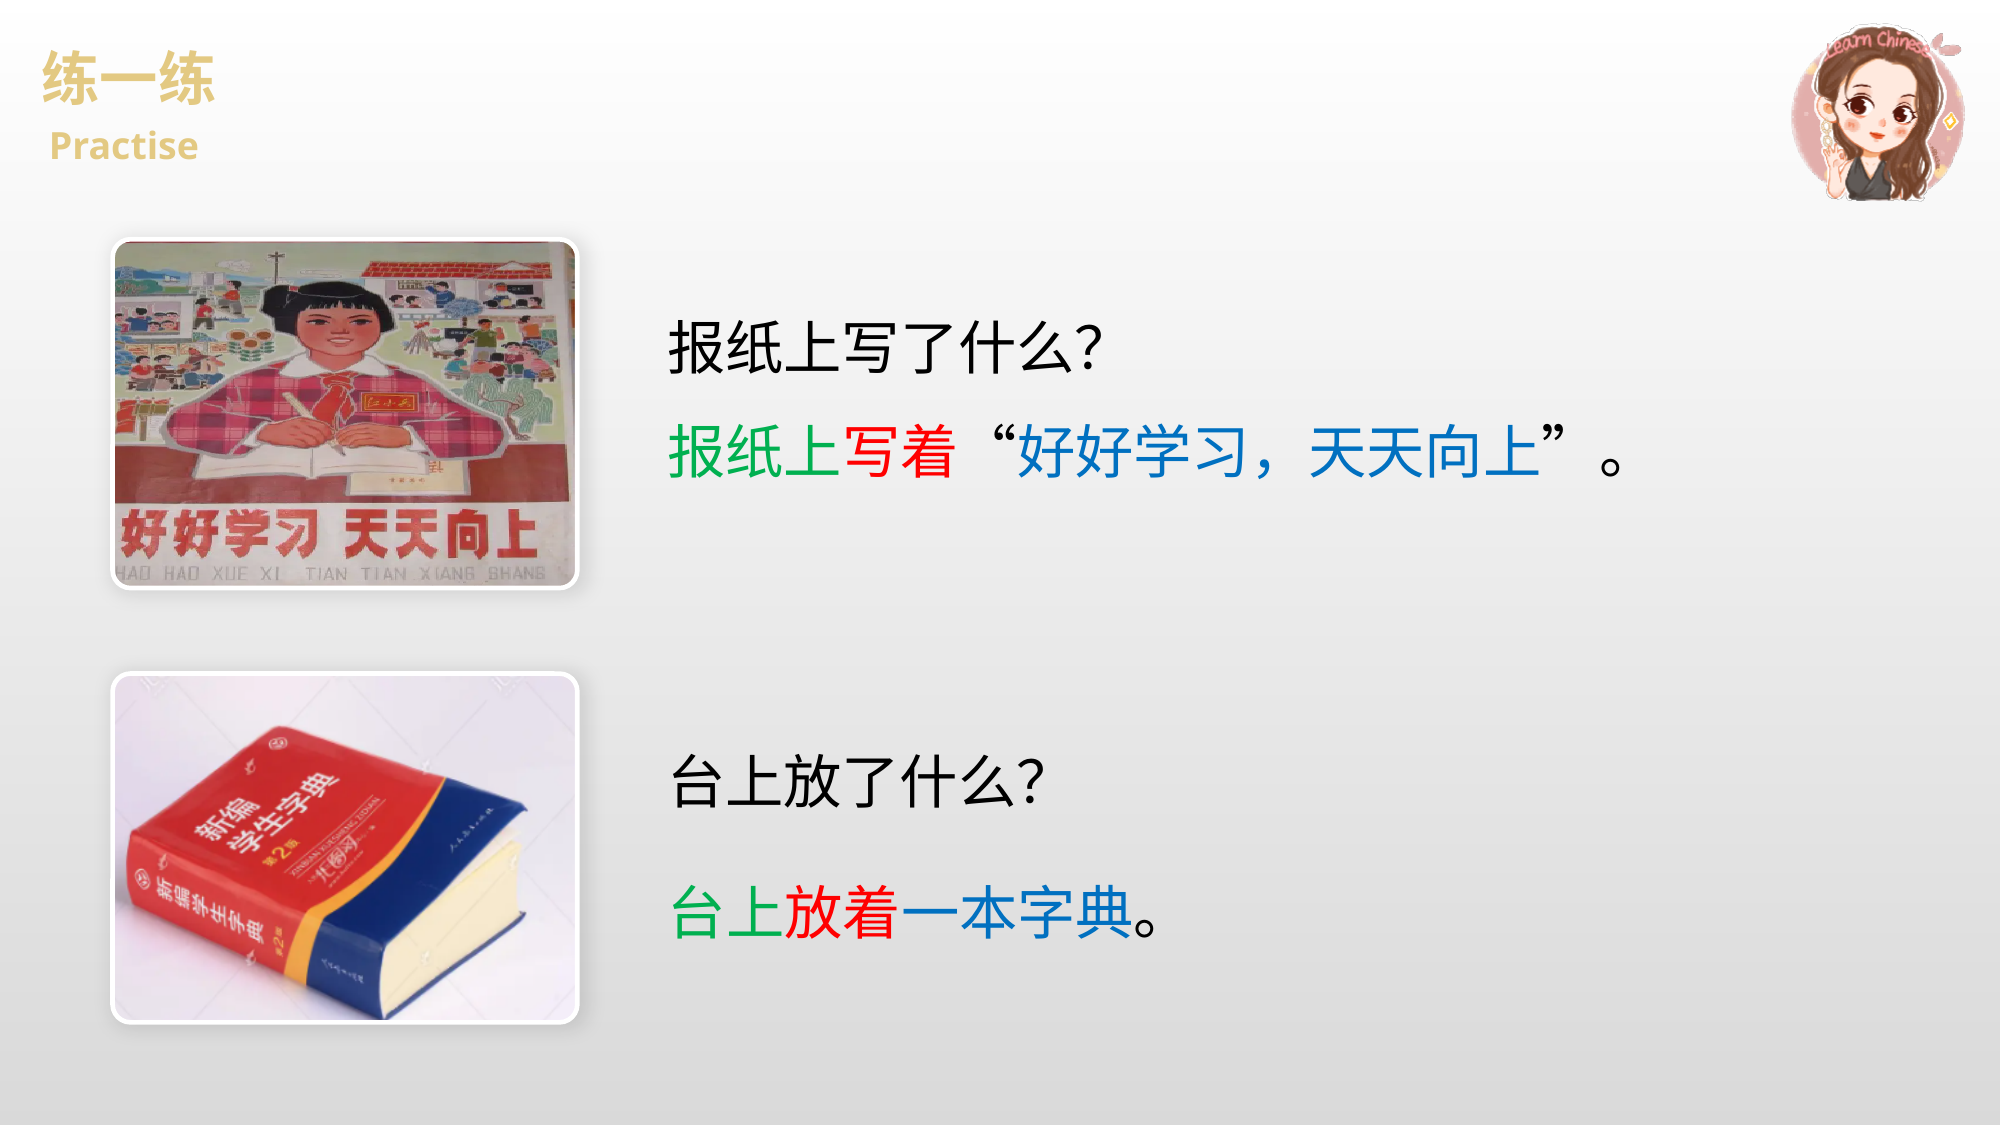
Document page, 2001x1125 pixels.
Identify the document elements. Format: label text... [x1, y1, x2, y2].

text_box 台上放着一本字典。 [653, 868, 1208, 954]
picture [1758, 0, 1998, 240]
text_box 报纸上写了什么？ [652, 304, 1149, 390]
text_box Practise [34, 115, 215, 175]
text_box [112, 673, 578, 1023]
text_box 练一练 [27, 35, 477, 120]
text_box 台上放了什么？ [652, 737, 1090, 823]
text_box 报纸上写着“好好学习，天天向上”。 [652, 408, 1673, 493]
text_box [112, 239, 578, 589]
